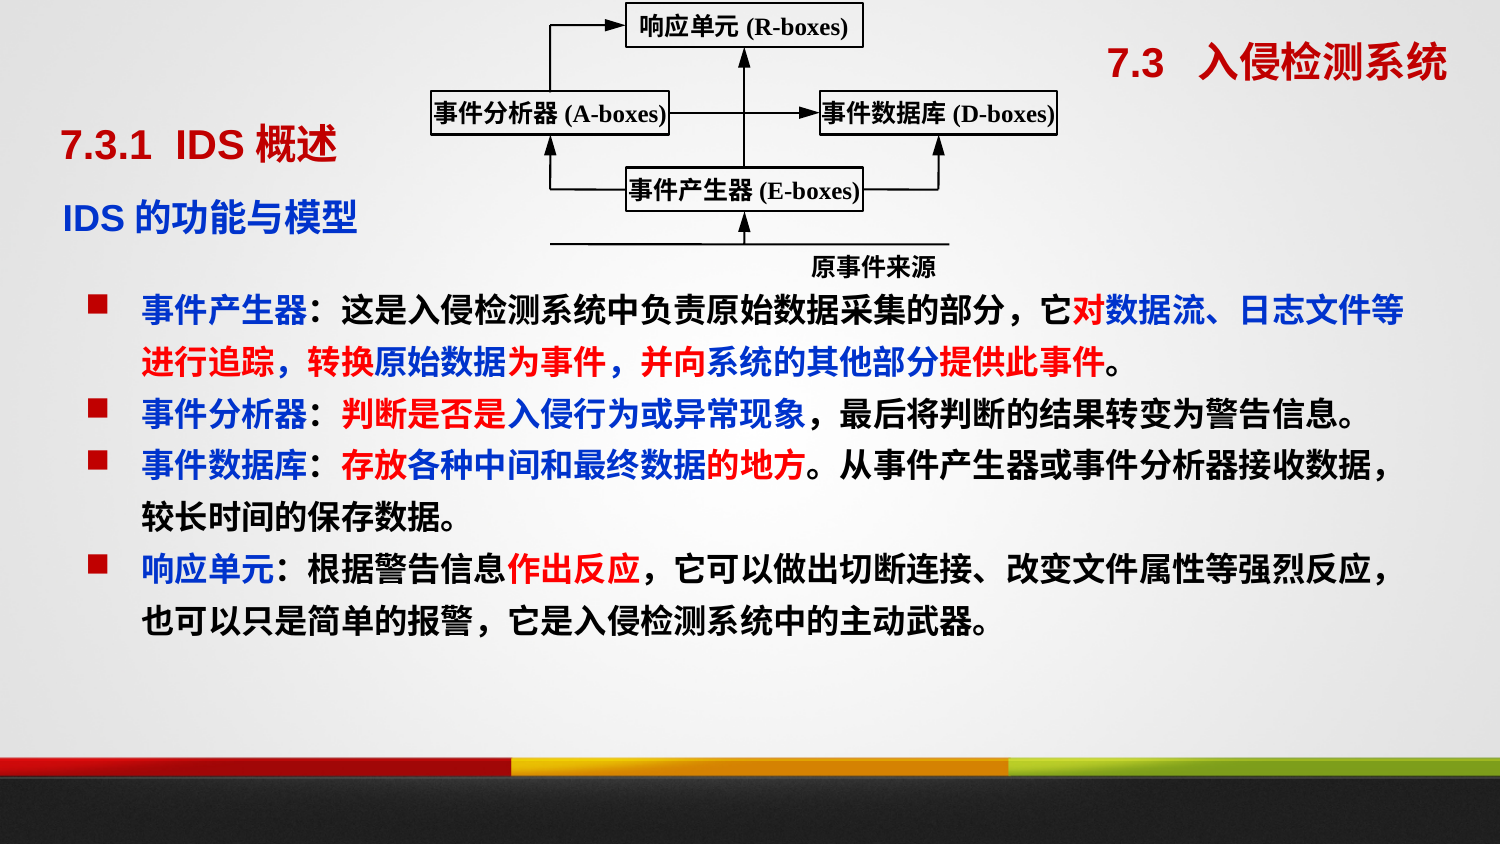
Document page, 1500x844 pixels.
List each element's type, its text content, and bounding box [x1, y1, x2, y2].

text_box 7.3.1 IDS概述 [35, 117, 364, 168]
picture [0, 0, 1500, 844]
list 事件产生器：这是入侵检测系统中负责原始数据采集的部分，它对数据流、日志文件等进行追踪，转换原始数据为事件，并向系统的其他部分提供此事件。 事件分析器：判断是否是入侵行为或异常现象，最后将判断的结果转变为警告信息。 事件数据库：存放各种中间和最终数据的地方。从事件产生器或事件分析器接收数据，较长时间的保存数据。 响应单元：根据警告信息作出反应，它可以做出切断连接、改变文件属性等强烈反应，也可以只是简单的报警，它是入侵检测系统中的主动武器。 [70, 269, 1430, 657]
title IDS的功能与模型 [34, 187, 387, 247]
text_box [431, 2, 1058, 289]
text_box 7.3 入侵检测系统 [1089, 35, 1465, 86]
